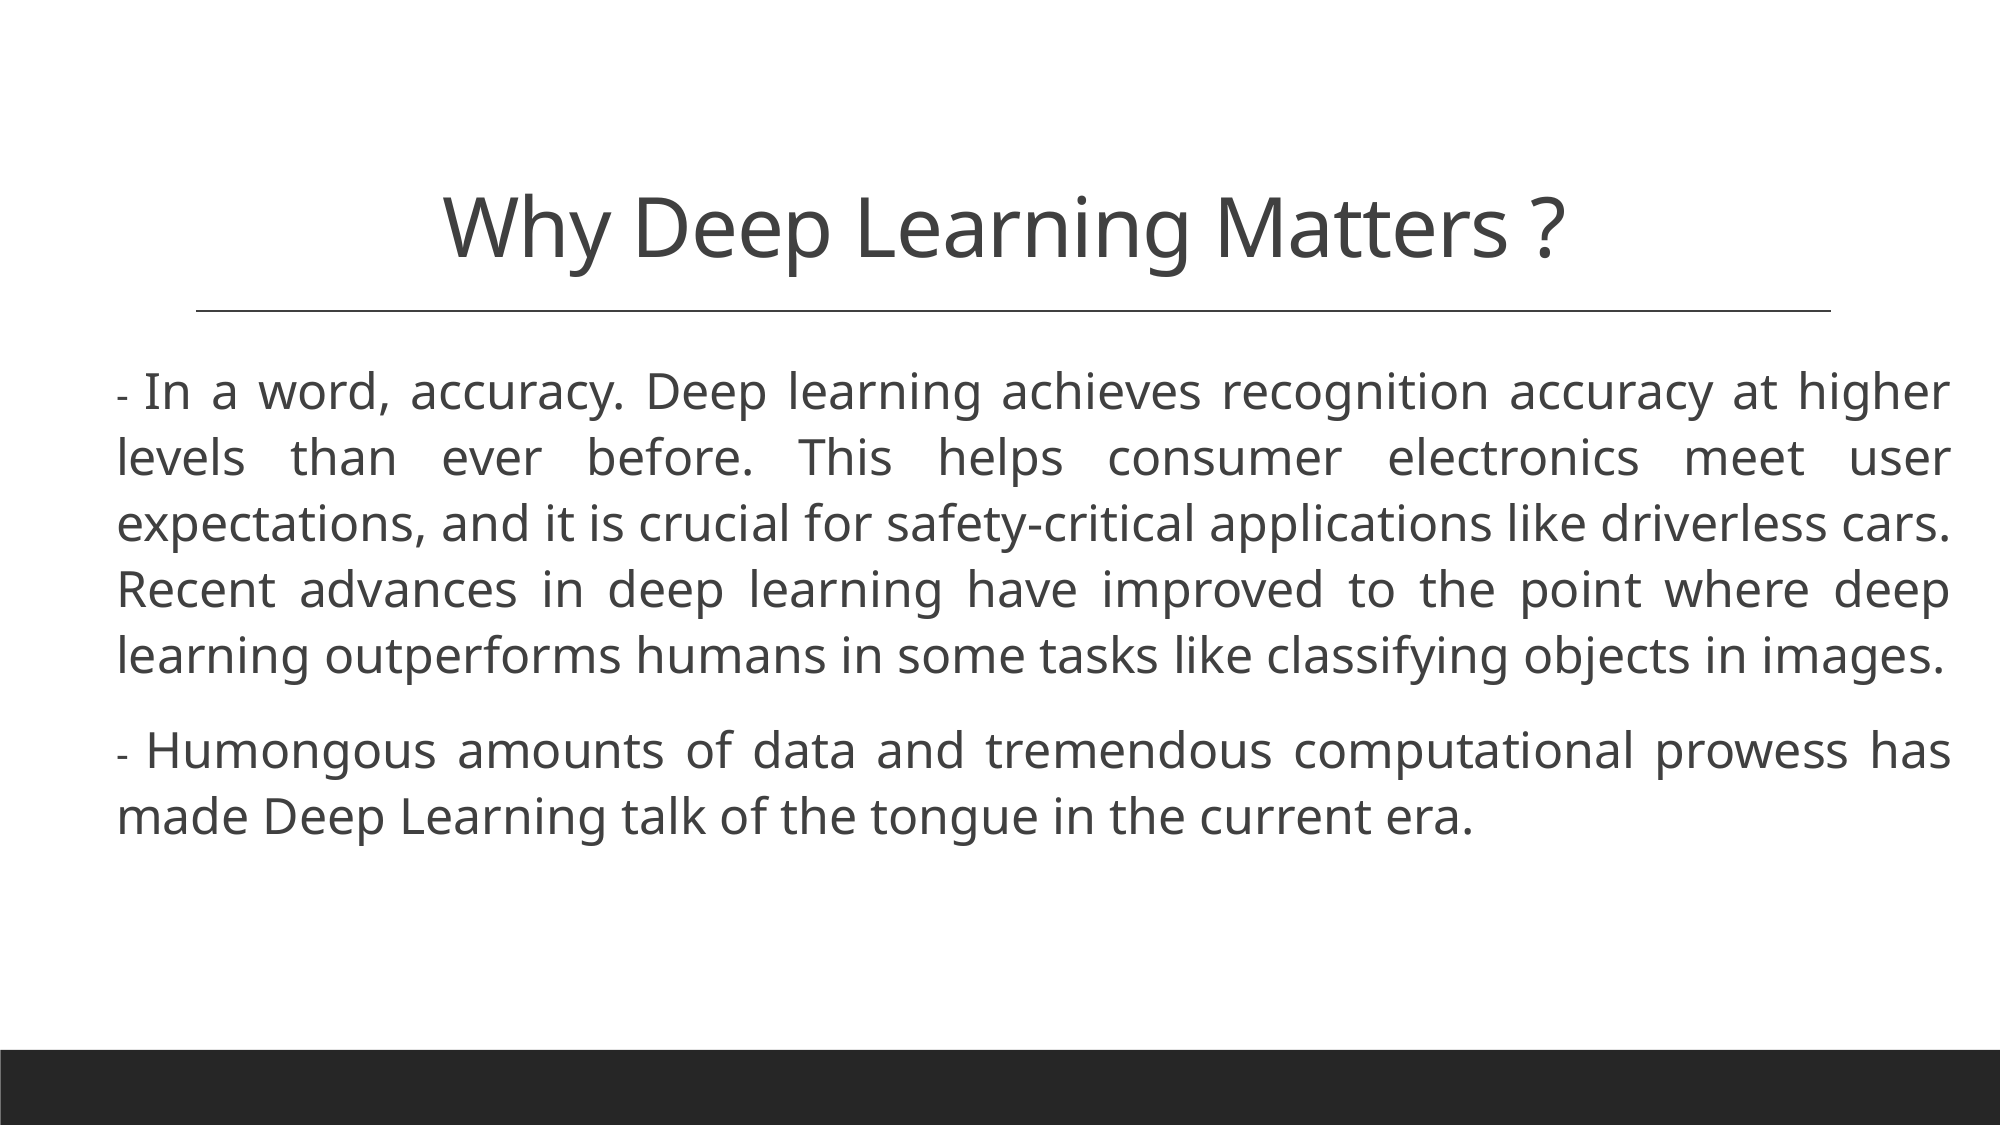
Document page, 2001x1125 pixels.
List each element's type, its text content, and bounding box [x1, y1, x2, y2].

list - In a word, accuracy. Deep learning achieves recognition accuracy at higher levels than ever before. This helps consumer electronics meet user expectations, and it is crucial for safety-critical applications like driverless cars. Recent advances in deep learning have improved to the point where deep learning outperforms humans in some tasks like classifying objects in images. - Humongous amounts of data and tremendous computational prowess has made Deep Learning talk of the tongue in the current era. [101, 345, 1954, 963]
title Why Deep Learning Matters ? [180, 143, 1830, 284]
